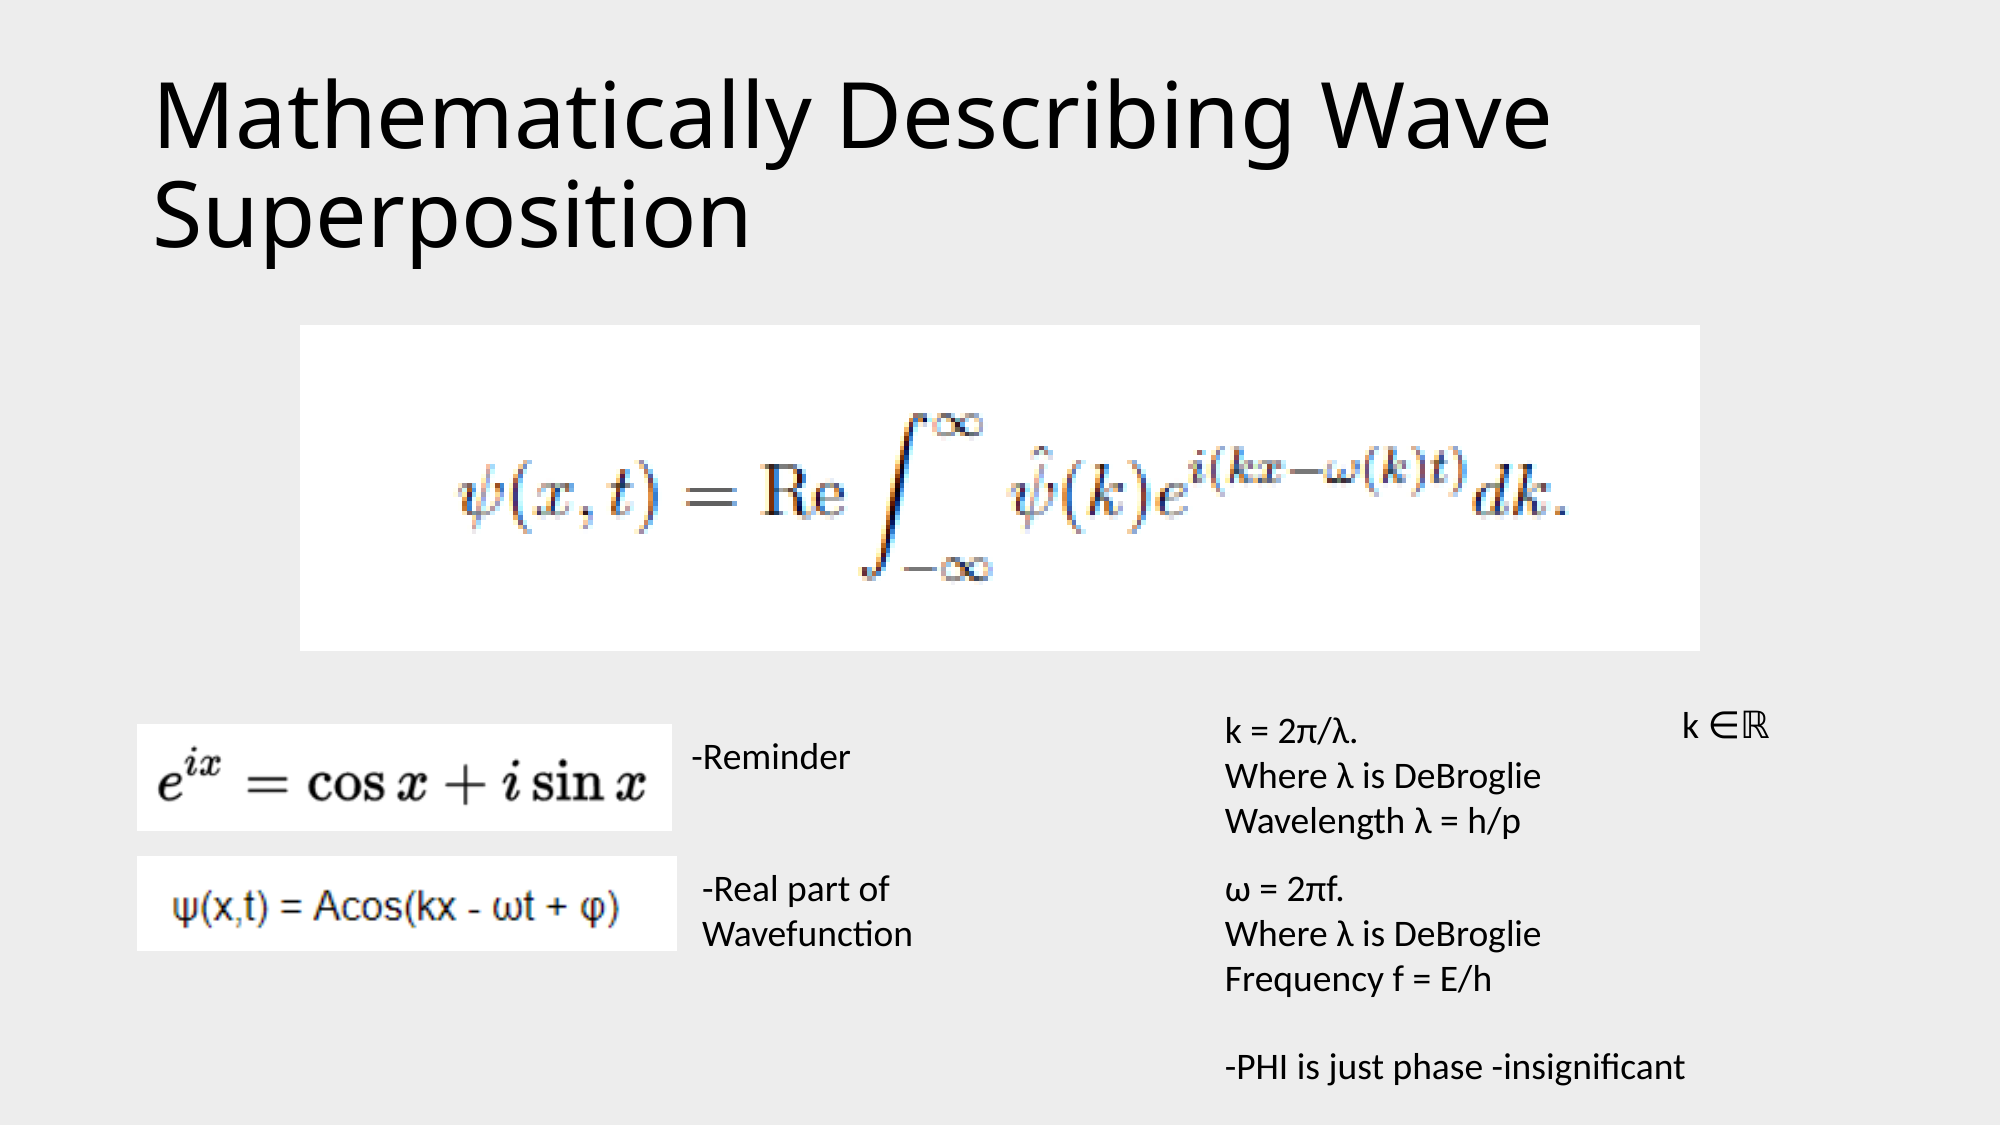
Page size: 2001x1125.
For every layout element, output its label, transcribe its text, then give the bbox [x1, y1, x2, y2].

text_box ω = 2πf. Where λ is DeBroglie Frequency f = E/h [1210, 856, 1712, 1006]
text_box -Real part of Wavefunction [687, 856, 944, 961]
picture [137, 724, 672, 831]
picture [300, 325, 1700, 651]
title Mathematically Describing Wave Superposition [137, 59, 1863, 278]
text_box -PHI is just phase -insignificant [1210, 1034, 1712, 1095]
text_box -Reminder [676, 724, 880, 785]
text_box k = 2π/λ. Where λ is DeBroglie Wavelength λ = h/p [1210, 699, 1712, 849]
picture [137, 856, 677, 951]
text_box k ∈ℝ [1667, 694, 1924, 754]
